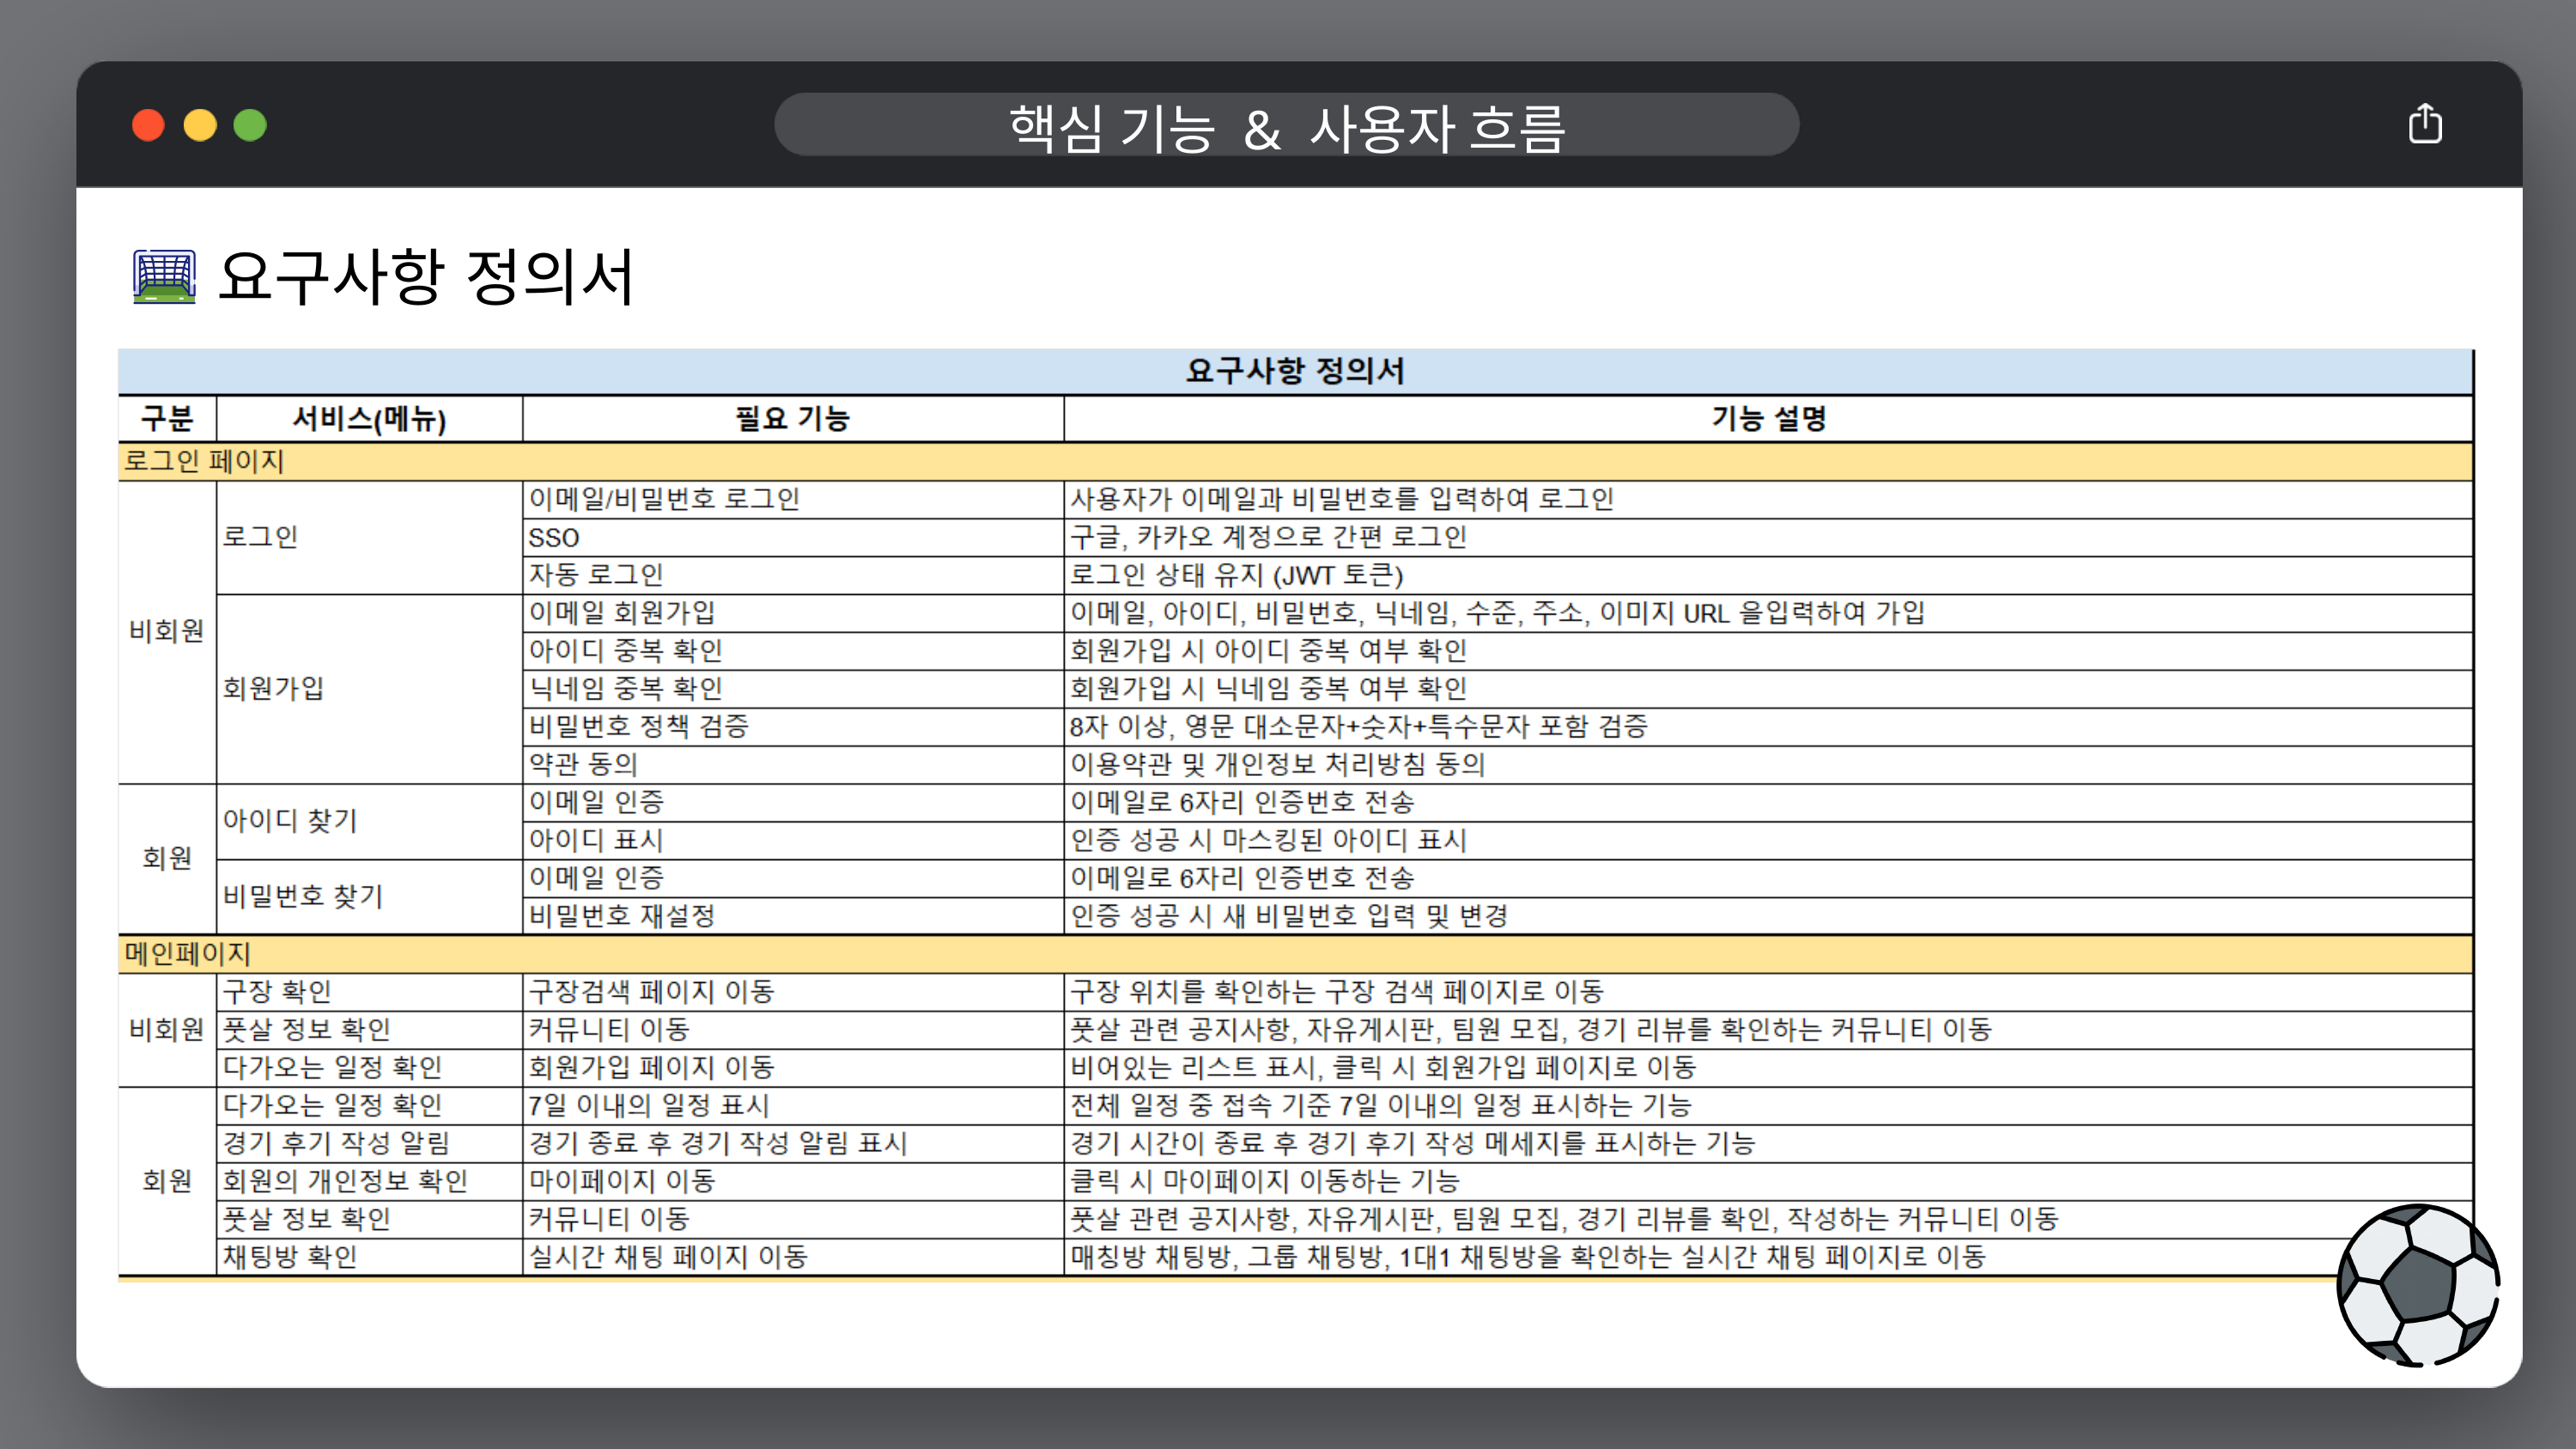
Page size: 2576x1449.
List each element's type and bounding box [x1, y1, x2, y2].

picture [76, 60, 2523, 1388]
